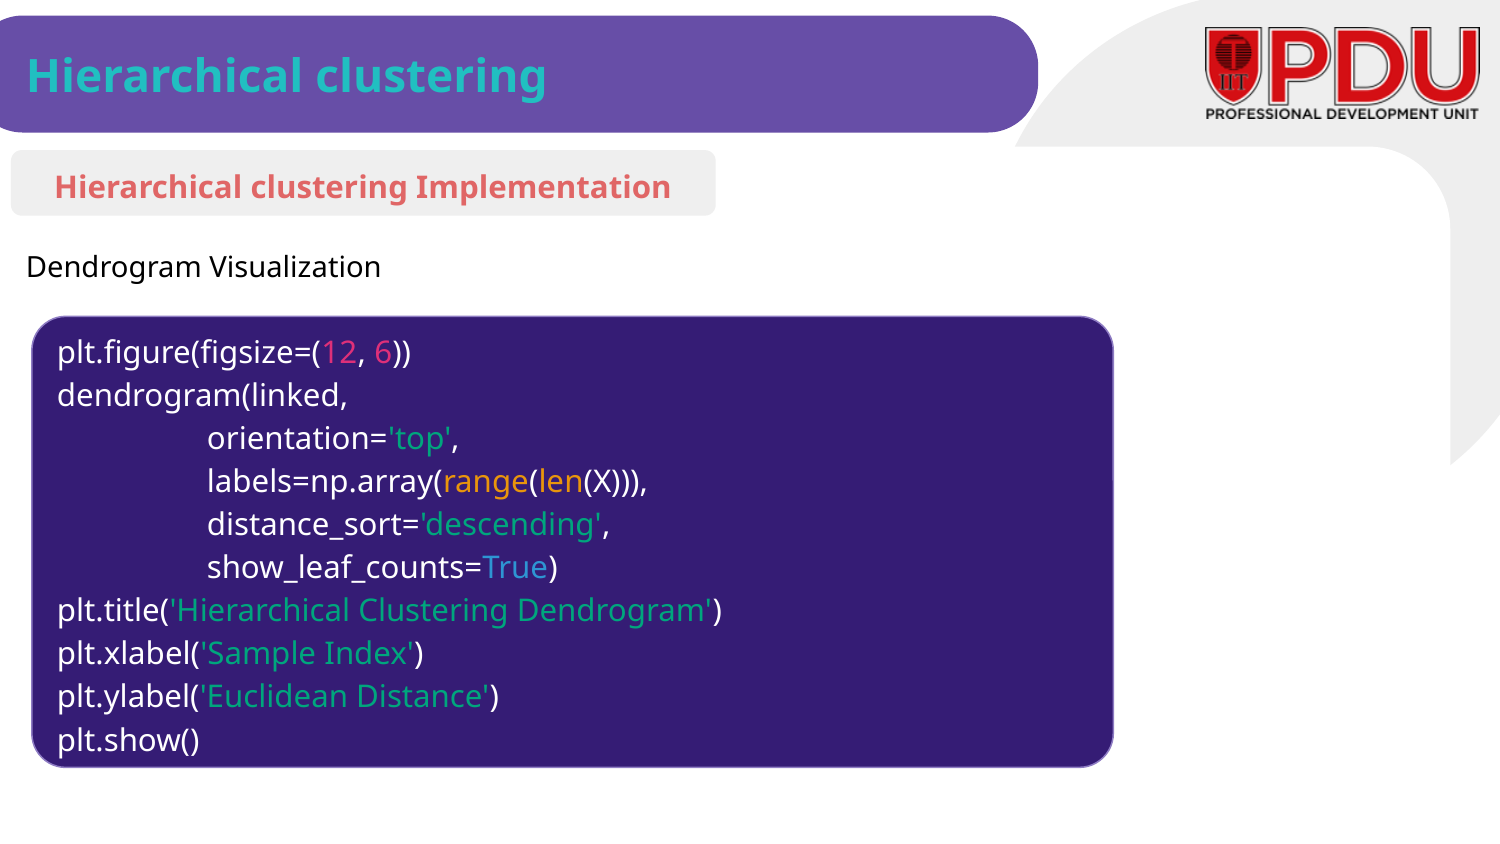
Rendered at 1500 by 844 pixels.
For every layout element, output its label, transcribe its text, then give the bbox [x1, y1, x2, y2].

title Hierarchical clustering [10, 22, 1409, 117]
text_box Dendrogram Visualization [10, 233, 981, 299]
picture [1204, 27, 1480, 119]
text_box Hierarchical clustering Implementation [10, 150, 716, 216]
text_box plt.figure(figsize=(12, 6)) dendrogram(linked, orientation='top', labels=np.array(range(len(X))), distance_sort='descending', show_leaf_counts=True) plt.title('Hierarchical Clustering Dendrogram') plt.xlabel('Sample Index') plt.ylabel('Euclidean Distance') plt.show() [31, 316, 1114, 768]
